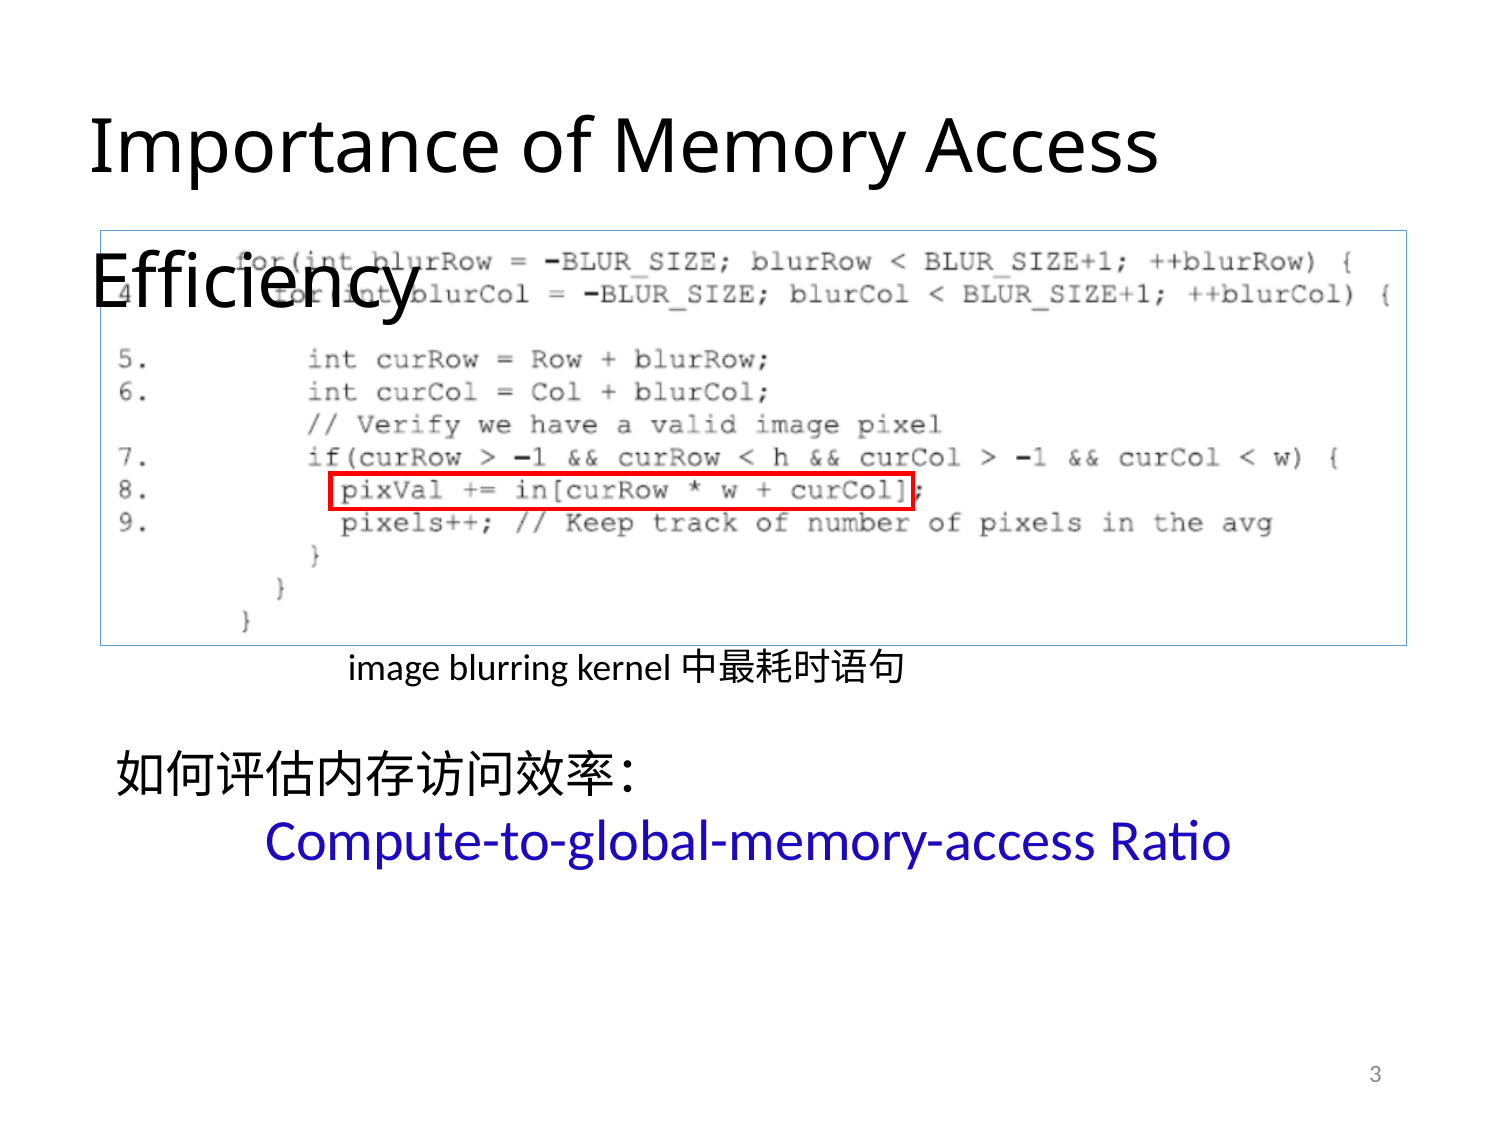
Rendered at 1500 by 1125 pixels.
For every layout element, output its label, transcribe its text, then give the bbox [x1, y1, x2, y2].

text_box image blurring kernel中最耗时语句 [333, 646, 1198, 695]
text_box 如何评估内存访问效率： Compute-to-global-memory-access Ratio [100, 735, 1456, 880]
slide_number 3 [1059, 1042, 1397, 1103]
picture [100, 230, 1407, 646]
text_box Importance of Memory Access Efficiency [74, 45, 1500, 220]
